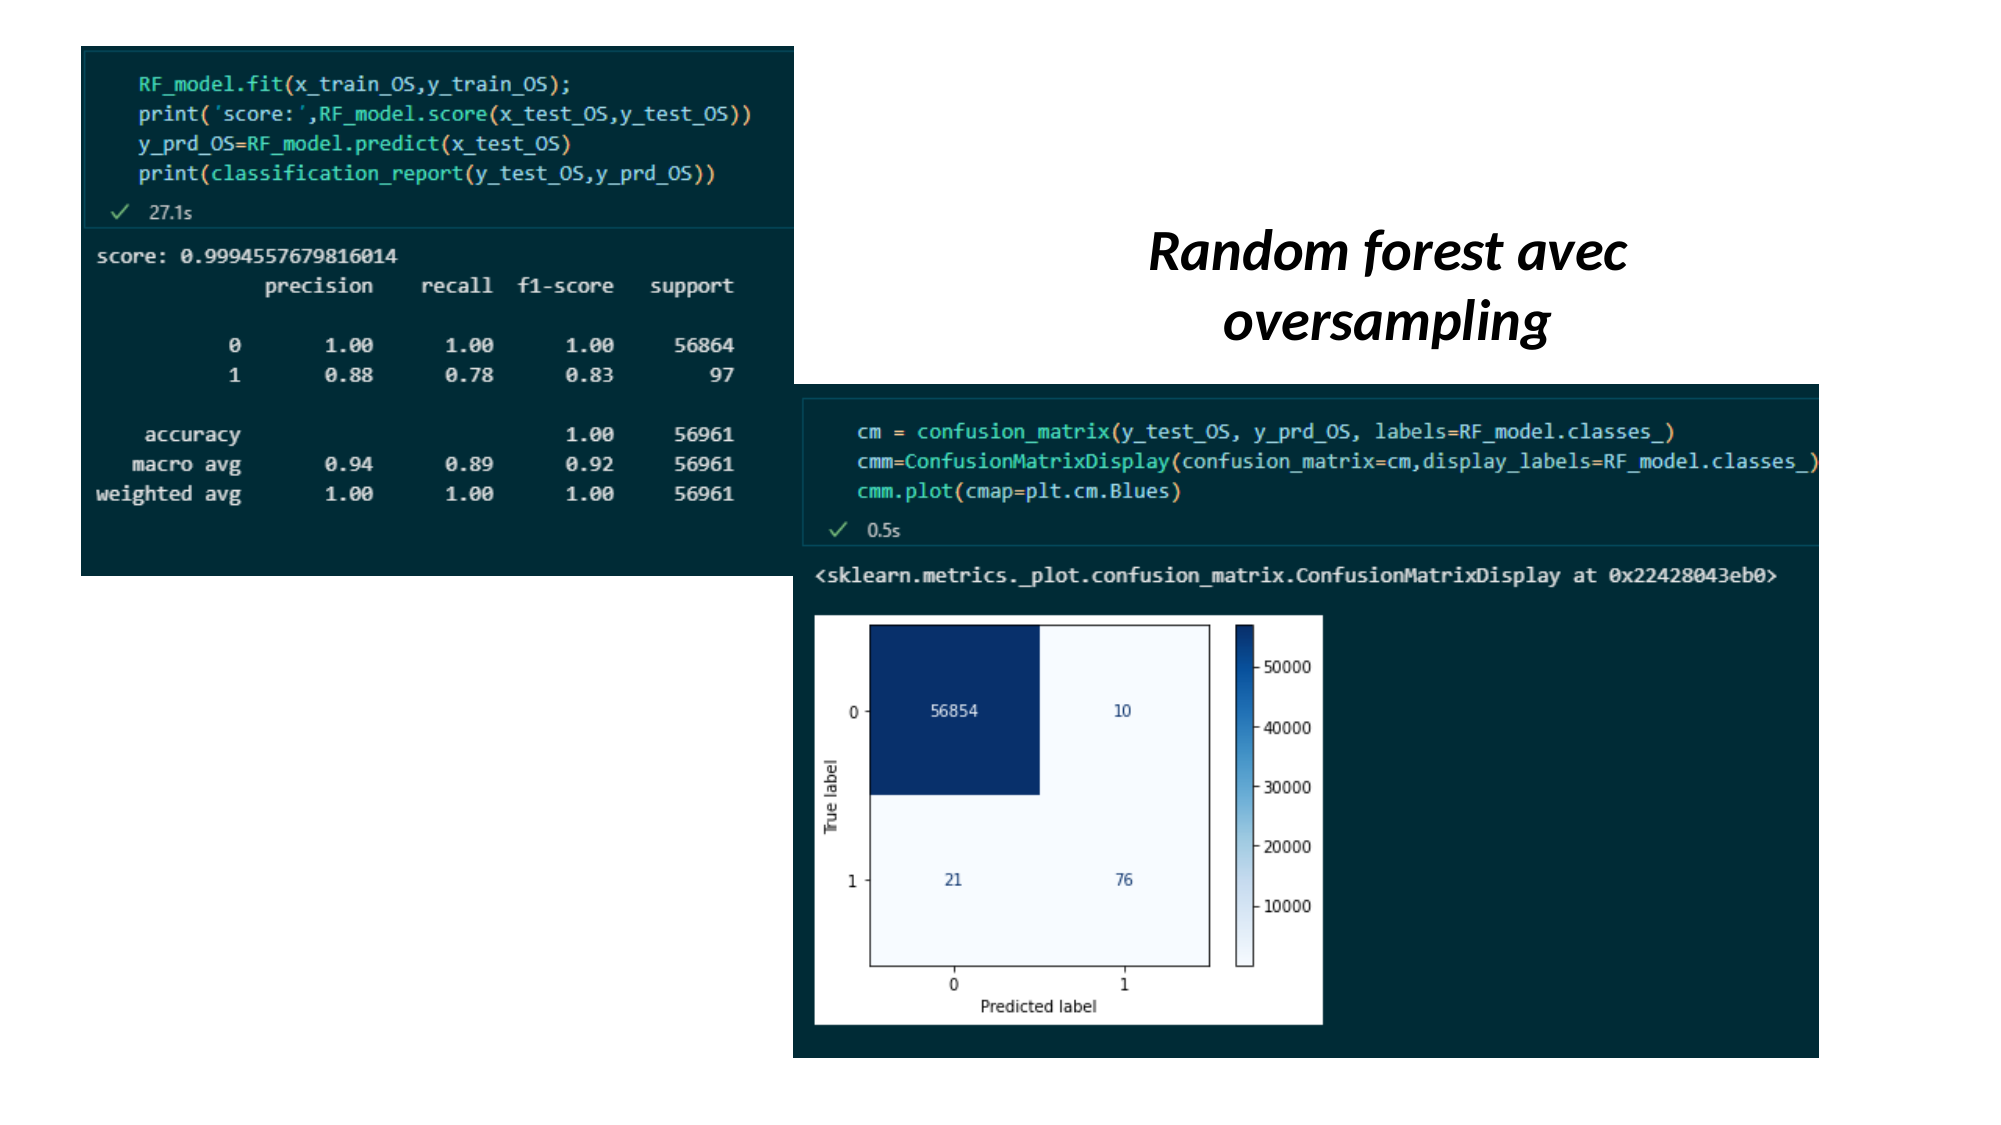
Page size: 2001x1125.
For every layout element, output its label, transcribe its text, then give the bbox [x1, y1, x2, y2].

text_box Random forest avec oversampling [1039, 204, 1737, 360]
picture [1075, 487, 1097, 498]
picture [407, 105, 414, 121]
picture [870, 487, 893, 498]
picture [418, 169, 439, 185]
picture [1297, 567, 1368, 582]
picture [418, 137, 438, 150]
picture [1497, 423, 1543, 438]
picture [442, 135, 449, 155]
picture [536, 107, 571, 120]
picture [225, 165, 234, 180]
picture [929, 487, 941, 498]
picture [248, 76, 259, 91]
picture [868, 523, 900, 537]
picture [1424, 423, 1434, 438]
picture [1749, 457, 1759, 468]
picture [230, 460, 241, 475]
picture [906, 487, 916, 502]
picture [111, 204, 129, 219]
picture [1172, 428, 1182, 438]
picture [1767, 570, 1776, 582]
picture [991, 423, 1000, 438]
picture [1244, 457, 1254, 468]
picture [944, 428, 952, 438]
picture [815, 615, 1323, 1025]
picture [1236, 569, 1247, 582]
picture [466, 165, 473, 185]
picture [895, 431, 905, 435]
picture [355, 105, 403, 121]
picture [189, 166, 198, 180]
picture [481, 368, 493, 382]
picture [1063, 453, 1085, 468]
picture [1484, 457, 1506, 473]
picture [1165, 567, 1175, 582]
picture [929, 428, 941, 438]
picture [518, 277, 529, 292]
picture [488, 140, 510, 150]
picture [956, 483, 963, 502]
picture [298, 165, 306, 180]
picture [1605, 454, 1626, 468]
picture [1466, 568, 1488, 582]
picture [1376, 457, 1410, 468]
picture [1327, 425, 1350, 438]
picture [1250, 572, 1260, 582]
picture [283, 135, 331, 150]
picture [422, 282, 468, 292]
picture [1092, 572, 1102, 582]
picture [286, 76, 293, 95]
picture [355, 169, 379, 180]
picture [1502, 572, 1524, 587]
picture [1045, 567, 1079, 582]
picture [621, 110, 632, 125]
picture [206, 460, 228, 471]
picture [1303, 457, 1326, 468]
picture [491, 105, 498, 125]
picture [230, 338, 241, 352]
picture [1135, 453, 1144, 468]
picture [918, 428, 927, 438]
picture [139, 140, 150, 155]
picture [917, 457, 941, 468]
picture [477, 82, 487, 91]
picture [923, 569, 971, 582]
picture [166, 135, 198, 155]
picture [1113, 457, 1133, 473]
picture [1657, 568, 1718, 582]
picture [1159, 428, 1169, 438]
picture [591, 368, 601, 382]
picture [1665, 453, 1687, 468]
picture [175, 76, 223, 91]
picture [150, 205, 169, 219]
picture [584, 107, 607, 120]
picture [1425, 453, 1434, 468]
picture [646, 107, 656, 120]
picture [1666, 423, 1673, 443]
picture [1051, 484, 1061, 498]
picture [483, 277, 492, 292]
picture [1134, 487, 1144, 498]
picture [744, 105, 750, 125]
picture [169, 485, 191, 500]
picture [229, 431, 240, 446]
picture [502, 166, 510, 180]
picture [333, 166, 343, 180]
picture [870, 454, 916, 468]
picture [441, 110, 450, 121]
picture [338, 277, 347, 292]
picture [863, 572, 910, 582]
picture [704, 107, 728, 120]
picture [980, 453, 988, 468]
picture [597, 170, 607, 185]
picture [1438, 453, 1446, 468]
picture [145, 431, 168, 441]
picture [289, 277, 323, 292]
picture [1173, 483, 1180, 502]
picture [1099, 453, 1108, 468]
picture [942, 453, 965, 468]
picture [170, 460, 193, 471]
picture [536, 137, 559, 150]
picture [1087, 423, 1096, 438]
picture [566, 457, 578, 471]
picture [1369, 567, 1379, 582]
picture [206, 490, 241, 505]
picture [249, 169, 258, 180]
picture [972, 567, 982, 582]
picture [857, 457, 867, 468]
picture [567, 338, 577, 352]
picture [212, 169, 221, 180]
picture [166, 165, 185, 180]
picture [1256, 453, 1265, 468]
picture [603, 368, 614, 382]
picture [345, 80, 354, 91]
picture [120, 252, 156, 263]
picture [1261, 567, 1283, 582]
picture [452, 110, 474, 121]
picture [1019, 572, 1043, 587]
picture [350, 282, 373, 292]
picture [327, 338, 337, 352]
picture [333, 135, 342, 150]
picture [1340, 457, 1351, 468]
picture [476, 137, 487, 150]
picture [979, 487, 990, 498]
picture [1331, 454, 1338, 468]
picture [1173, 453, 1180, 473]
picture [327, 487, 336, 500]
picture [442, 169, 451, 180]
picture [731, 105, 739, 125]
picture [201, 105, 209, 125]
picture [1086, 454, 1097, 468]
picture [356, 140, 379, 155]
picture [97, 490, 120, 500]
picture [139, 105, 185, 125]
picture [1183, 457, 1193, 468]
picture [696, 165, 703, 185]
picture [454, 77, 474, 91]
picture [707, 165, 714, 185]
picture [1212, 572, 1235, 582]
picture [1125, 483, 1132, 498]
picture [261, 169, 270, 180]
picture [1194, 457, 1205, 468]
picture [170, 431, 191, 441]
picture [350, 457, 372, 471]
picture [567, 427, 578, 441]
picture [1736, 457, 1747, 468]
picture [671, 107, 692, 120]
picture [816, 570, 825, 582]
picture [1629, 428, 1651, 438]
picture [1690, 453, 1699, 468]
picture [1570, 453, 1602, 468]
picture [302, 249, 349, 263]
picture [1099, 428, 1110, 438]
picture [1527, 567, 1560, 587]
picture [675, 487, 722, 500]
picture [139, 169, 162, 185]
picture [1388, 428, 1398, 438]
picture [1183, 425, 1193, 438]
picture [429, 80, 439, 95]
picture [1436, 425, 1482, 438]
picture [589, 427, 614, 441]
picture [1104, 567, 1163, 582]
picture [1148, 457, 1157, 468]
picture [1376, 423, 1385, 438]
picture [550, 76, 557, 95]
picture [1521, 453, 1567, 468]
picture [188, 107, 198, 120]
picture [589, 338, 614, 352]
picture [857, 487, 867, 498]
picture [967, 457, 976, 468]
picture [320, 107, 330, 121]
picture [560, 166, 584, 180]
picture [97, 252, 107, 263]
picture [1544, 423, 1554, 438]
picture [381, 135, 414, 150]
picture [555, 282, 614, 292]
picture [266, 282, 288, 297]
picture [201, 165, 209, 185]
picture [589, 457, 613, 471]
picture [1159, 457, 1169, 473]
picture [1076, 428, 1085, 438]
picture [1113, 423, 1119, 443]
picture [346, 165, 354, 180]
picture [452, 140, 463, 150]
picture [477, 170, 487, 185]
picture [990, 454, 1036, 468]
picture [1569, 423, 1590, 438]
picture [513, 137, 523, 150]
picture [469, 487, 493, 500]
picture [225, 76, 234, 91]
picture [525, 107, 535, 120]
picture [470, 368, 481, 382]
picture [1206, 425, 1230, 438]
picture [1111, 484, 1121, 498]
picture [350, 368, 373, 382]
picture [1267, 428, 1302, 443]
picture [236, 169, 246, 180]
picture [1304, 423, 1313, 438]
picture [589, 487, 614, 500]
picture [1574, 569, 1596, 582]
picture [325, 368, 337, 382]
picture [205, 249, 252, 263]
picture [524, 77, 547, 91]
picture [321, 77, 330, 91]
picture [139, 77, 162, 91]
picture [1713, 457, 1723, 468]
picture [526, 169, 535, 180]
picture [1762, 457, 1795, 468]
picture [1051, 457, 1061, 468]
picture [194, 431, 227, 441]
picture [1489, 567, 1499, 582]
picture [967, 487, 976, 498]
picture [392, 77, 415, 91]
picture [955, 423, 964, 438]
picture [122, 485, 168, 505]
picture [274, 77, 282, 91]
picture [447, 487, 457, 500]
picture [1353, 453, 1374, 468]
picture [669, 166, 692, 180]
picture [1811, 453, 1819, 473]
picture [297, 80, 307, 91]
picture [1719, 567, 1765, 582]
picture [657, 110, 668, 120]
picture [334, 80, 343, 91]
picture [1003, 487, 1037, 502]
picture [502, 110, 512, 120]
picture [471, 277, 480, 292]
picture [289, 249, 301, 263]
picture [385, 249, 397, 263]
picture [358, 76, 366, 91]
picture [513, 169, 523, 180]
picture [829, 522, 847, 537]
picture [470, 457, 493, 471]
picture [675, 457, 722, 471]
picture [350, 249, 385, 263]
picture [919, 482, 928, 498]
picture [181, 249, 193, 263]
picture [538, 166, 546, 180]
picture [1593, 428, 1615, 438]
picture [230, 368, 240, 382]
picture [563, 135, 570, 155]
picture [1726, 453, 1735, 468]
picture [828, 567, 861, 582]
picture [1255, 428, 1266, 443]
picture [1267, 457, 1278, 468]
picture [320, 169, 331, 180]
picture [369, 80, 379, 91]
picture [1285, 457, 1290, 468]
picture [175, 205, 191, 219]
picture [283, 165, 295, 180]
picture [325, 457, 337, 471]
picture [1609, 568, 1657, 582]
picture [490, 76, 510, 91]
picture [247, 110, 282, 120]
picture [1041, 483, 1049, 498]
picture [675, 338, 734, 352]
picture [1147, 487, 1169, 498]
picture [675, 427, 722, 441]
picture [327, 282, 337, 292]
picture [454, 166, 463, 180]
picture [857, 428, 867, 438]
picture [724, 487, 733, 500]
picture [266, 249, 288, 263]
picture [566, 368, 578, 382]
picture [431, 110, 439, 121]
picture [870, 428, 882, 438]
picture [530, 279, 540, 292]
picture [1381, 569, 1452, 582]
picture [1616, 428, 1626, 438]
picture [262, 76, 270, 91]
picture [445, 368, 457, 382]
picture [273, 165, 282, 180]
picture [992, 487, 1000, 498]
picture [211, 137, 270, 150]
picture [350, 338, 373, 352]
picture [1147, 425, 1157, 438]
picture [309, 169, 318, 180]
picture [469, 338, 493, 352]
picture [724, 457, 734, 471]
picture [447, 338, 457, 352]
picture [133, 460, 167, 471]
picture [652, 279, 734, 297]
picture [1208, 453, 1241, 468]
picture [1040, 455, 1049, 468]
picture [1112, 457, 1119, 463]
picture [1449, 457, 1471, 473]
picture [445, 457, 457, 471]
picture [710, 368, 734, 382]
picture [350, 487, 373, 500]
picture [567, 487, 577, 500]
picture [724, 427, 734, 441]
picture [609, 165, 656, 185]
picture [393, 169, 415, 180]
picture [1473, 453, 1482, 468]
picture [967, 428, 988, 438]
picture [1001, 428, 1024, 438]
picture [109, 252, 119, 263]
picture [1453, 567, 1463, 582]
picture [1176, 572, 1199, 582]
picture [477, 110, 487, 121]
picture [225, 110, 246, 120]
picture [254, 249, 263, 263]
picture [1122, 428, 1133, 443]
picture [1037, 425, 1072, 438]
picture [984, 572, 1007, 582]
picture [1401, 423, 1423, 438]
picture [942, 484, 952, 498]
picture [334, 107, 342, 120]
picture [1639, 457, 1663, 468]
